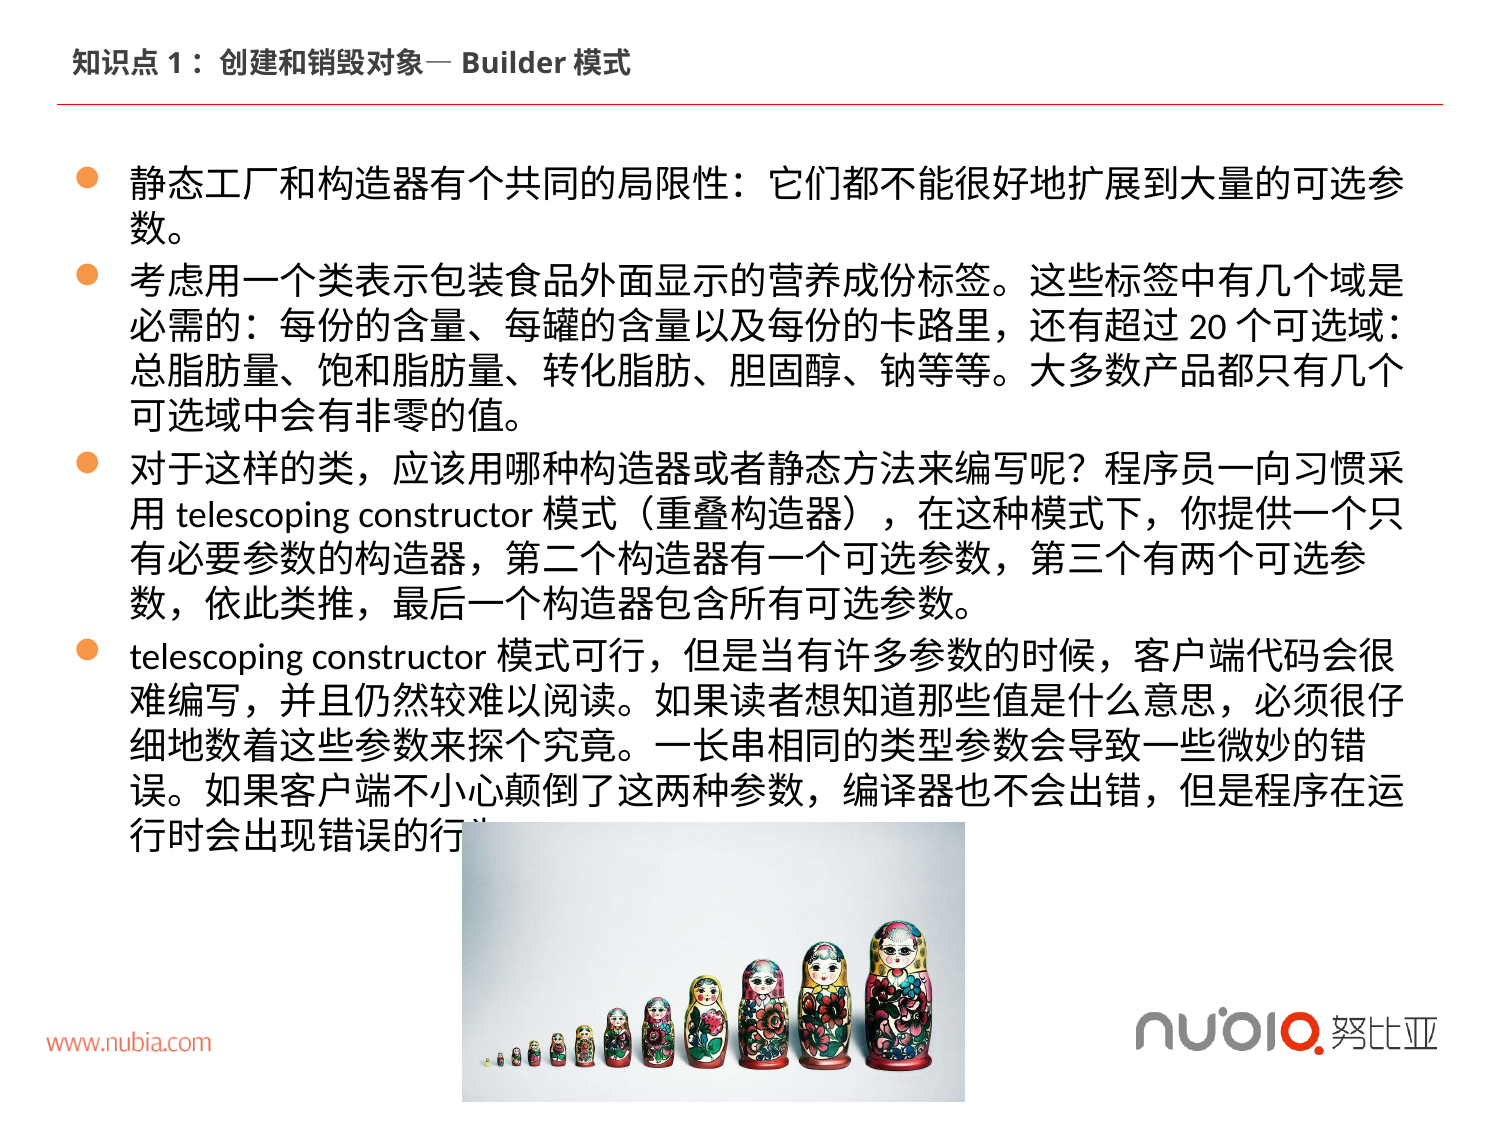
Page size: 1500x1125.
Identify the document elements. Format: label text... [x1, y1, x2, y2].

text_box 知识点1：创建和销毁对象—Builder模式 [57, 32, 714, 92]
picture [462, 822, 965, 1102]
text_box 静态工厂和构造器有个共同的局限性：它们都不能很好地扩展到大量的可选参数。 考虑用一个类表示包装食品外面显示的营养成份标签。这些标签中有几个域是必需的：每份的含量、每罐的含量以及每份的卡路里，还有超过20个可选域：总脂肪量、饱和脂肪量、转化脂肪、胆固醇、钠等等。大多数产品都只有几个可选域中会有非零的值。 对于这样的类，应该用哪种构造器或者静态方法来编写呢？程序员一向习惯采用telescoping constructor模式（重叠构造器），在这种模式下，你提供一个只有必要参数的构造器，第二个构造器有一个可选参数，第三个有两个可选参数，依此类推，最后一个构造器包含所有可选参数。 telescoping constructor模式可行，但是当有许多参数的时候，客户端代码会很难编写，并且仍然较难以阅读。如果读者想知道那些值是什么意思，必须很仔细地数着这些参数来探个究竟。一长串相同的类型参数会导致一些微妙的错误。如果客户端不小心颠倒了这两种参数，编译器也不会出错，但是程序在运行时会出现错误的行为。 [58, 152, 1444, 970]
picture [46, 1030, 211, 1052]
picture [1136, 1007, 1437, 1055]
